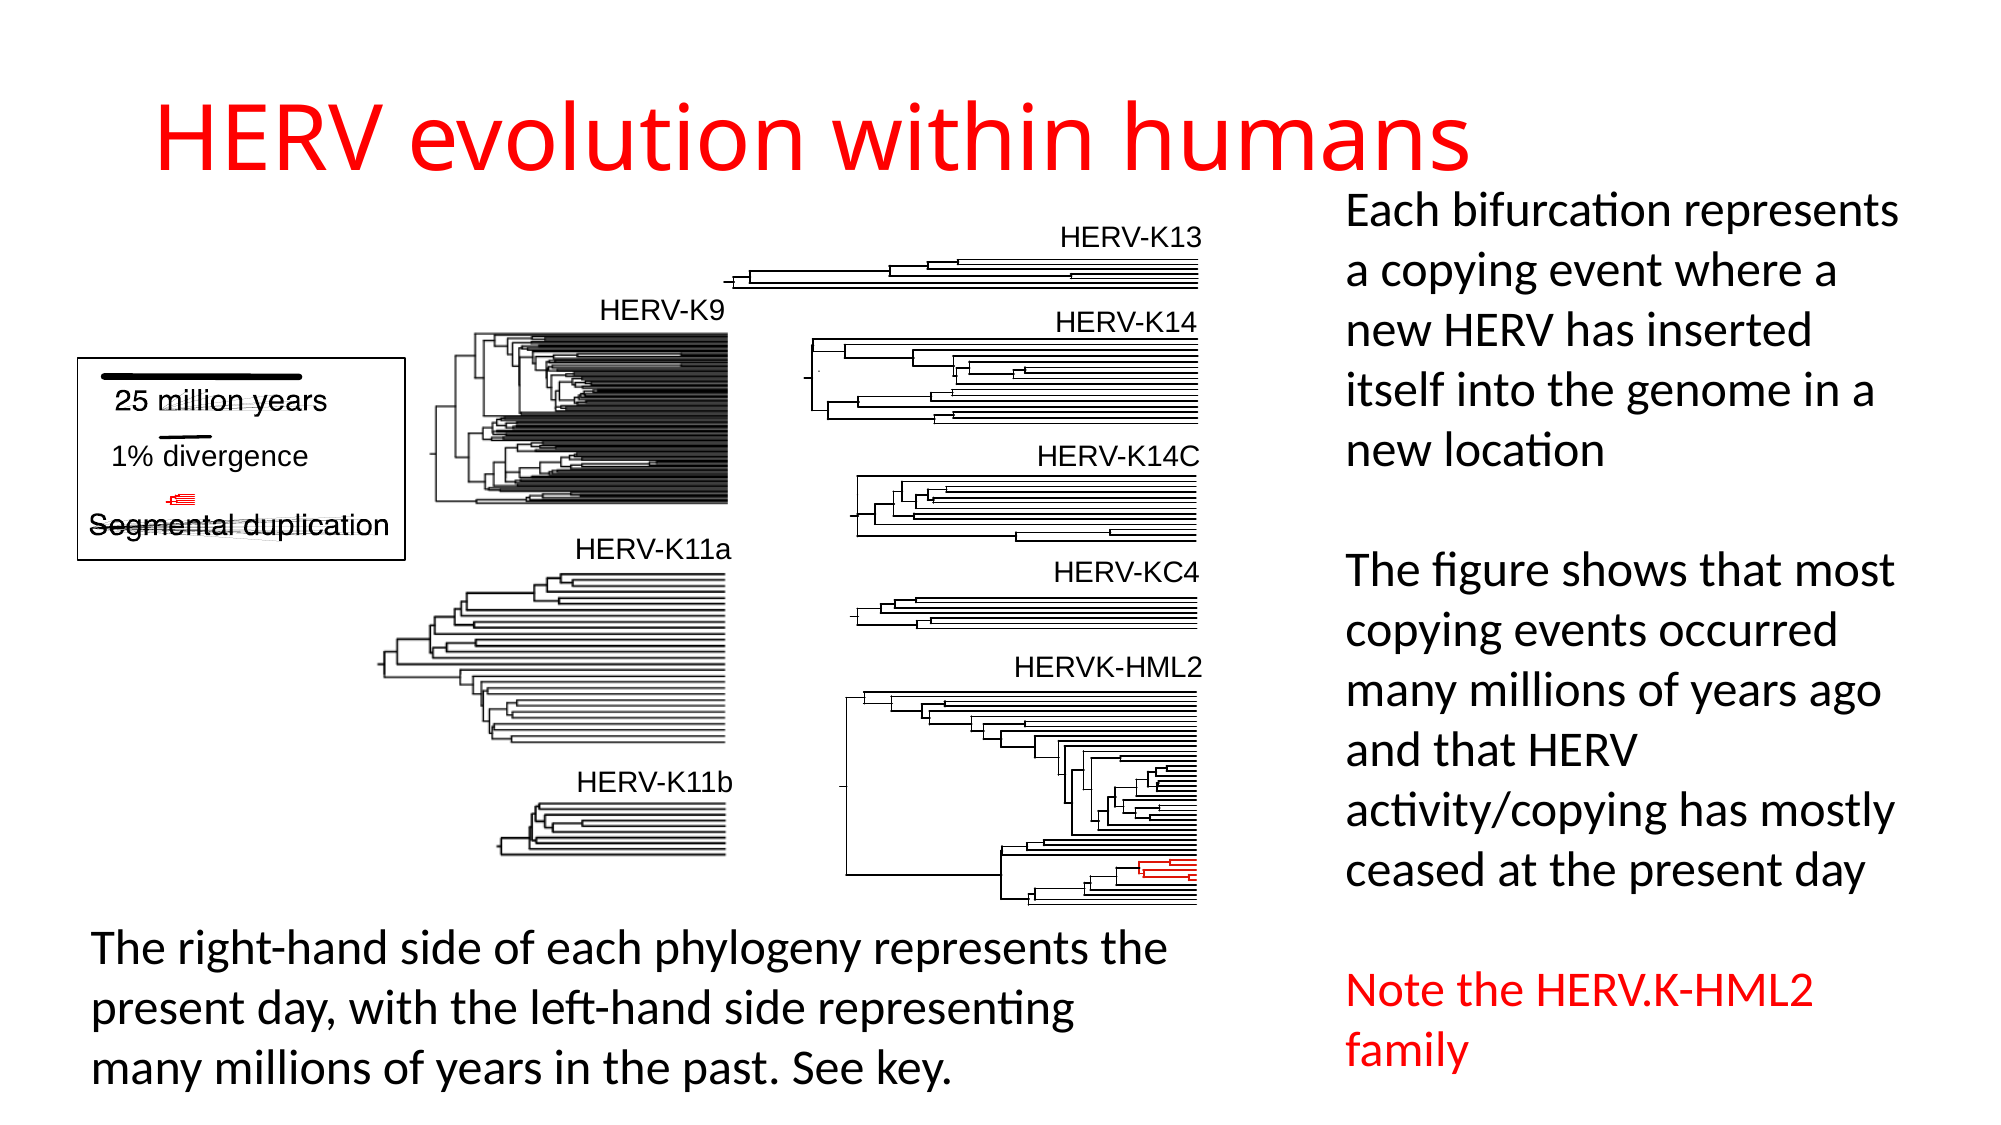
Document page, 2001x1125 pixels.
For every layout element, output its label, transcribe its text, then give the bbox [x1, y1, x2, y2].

title HERV evolution within humans [137, 32, 1863, 250]
text_box Each bifurcation represents a copying event where a new HERV has inserted itself into the genome in a new location The figure shows that most copying events occurred many millions of years ago and that HERV activity/copying has mostly ceased at the present day Note the HERV.K-HML2 family [1330, 168, 1925, 1084]
text_box The right-hand side of each phylogeny represents the present day, with the left-hand side representing many millions of years in the past. See key. [75, 908, 1205, 1102]
picture [75, 217, 1205, 908]
